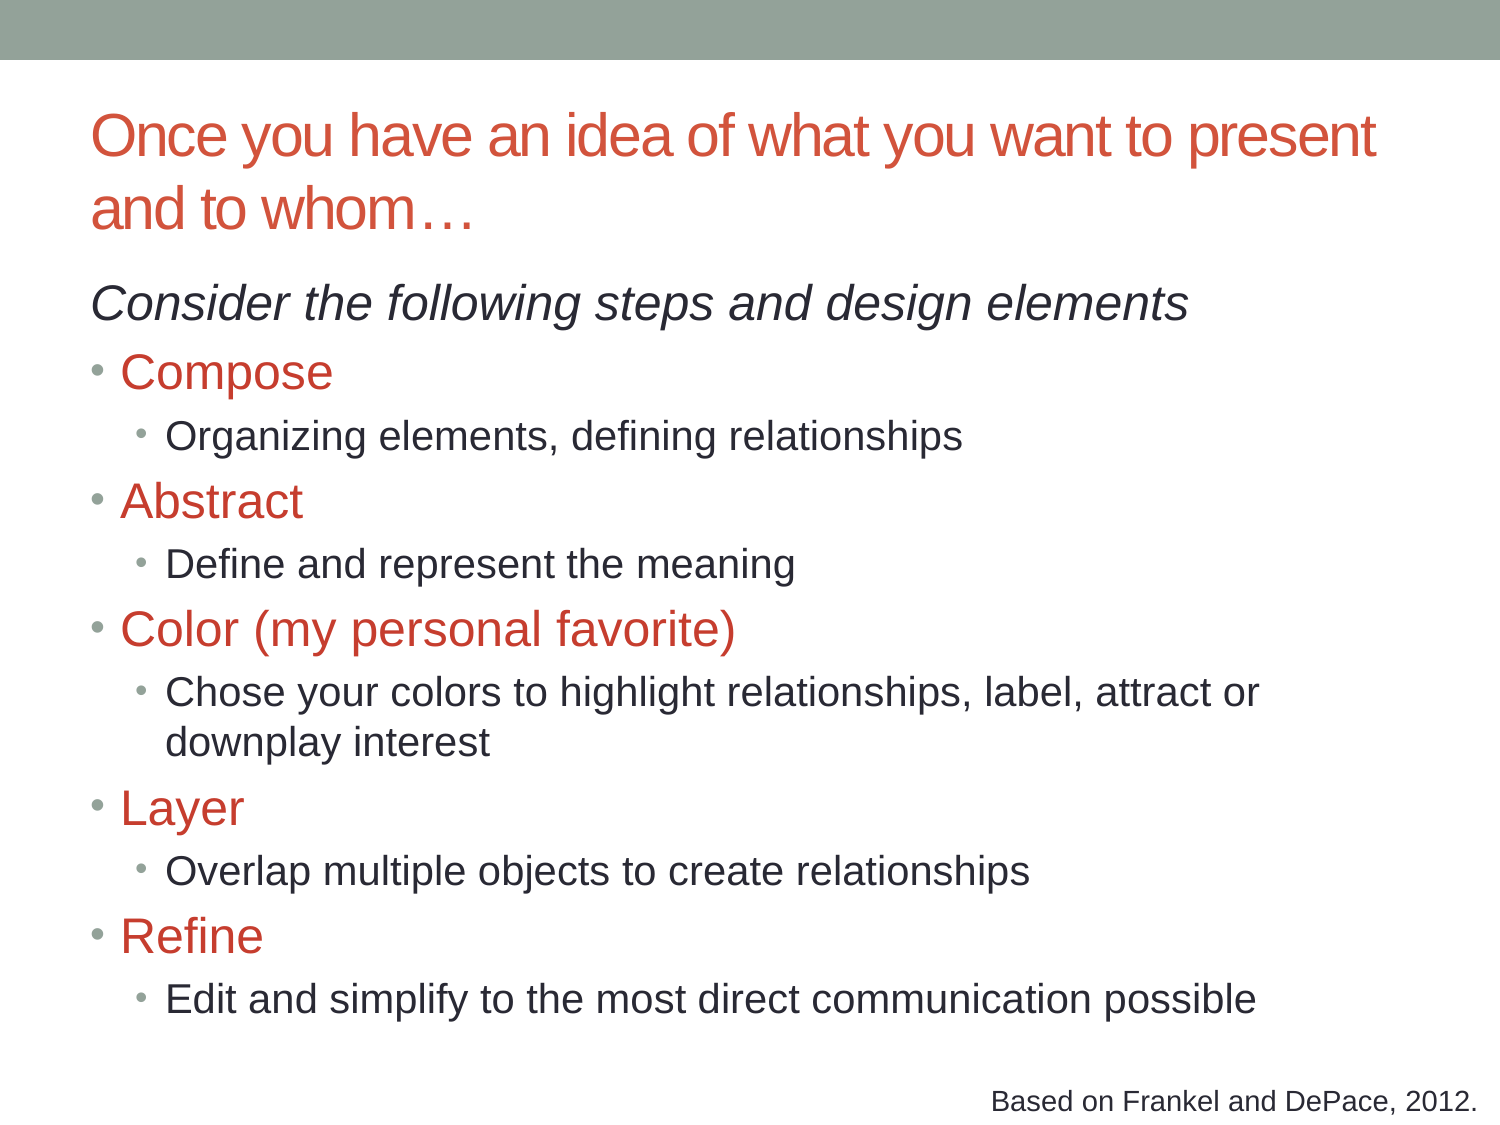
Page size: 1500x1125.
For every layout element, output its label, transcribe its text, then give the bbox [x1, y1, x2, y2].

text_box Based on Frankel and DePace, 2012. [976, 1074, 1500, 1125]
title Once you have an idea of what you want to present and to whom… [75, 87, 1425, 250]
list Consider the following steps and design elements Compose Organizing elements, defining relationships Abstract Define and represent the meaning Color (my personal favorite) Chose your colors to highlight relationships, label, attract or downplay interest Layer Overlap multiple objects to create relationships Refine Edit and simplify to the most direct communication possible [75, 262, 1425, 1063]
